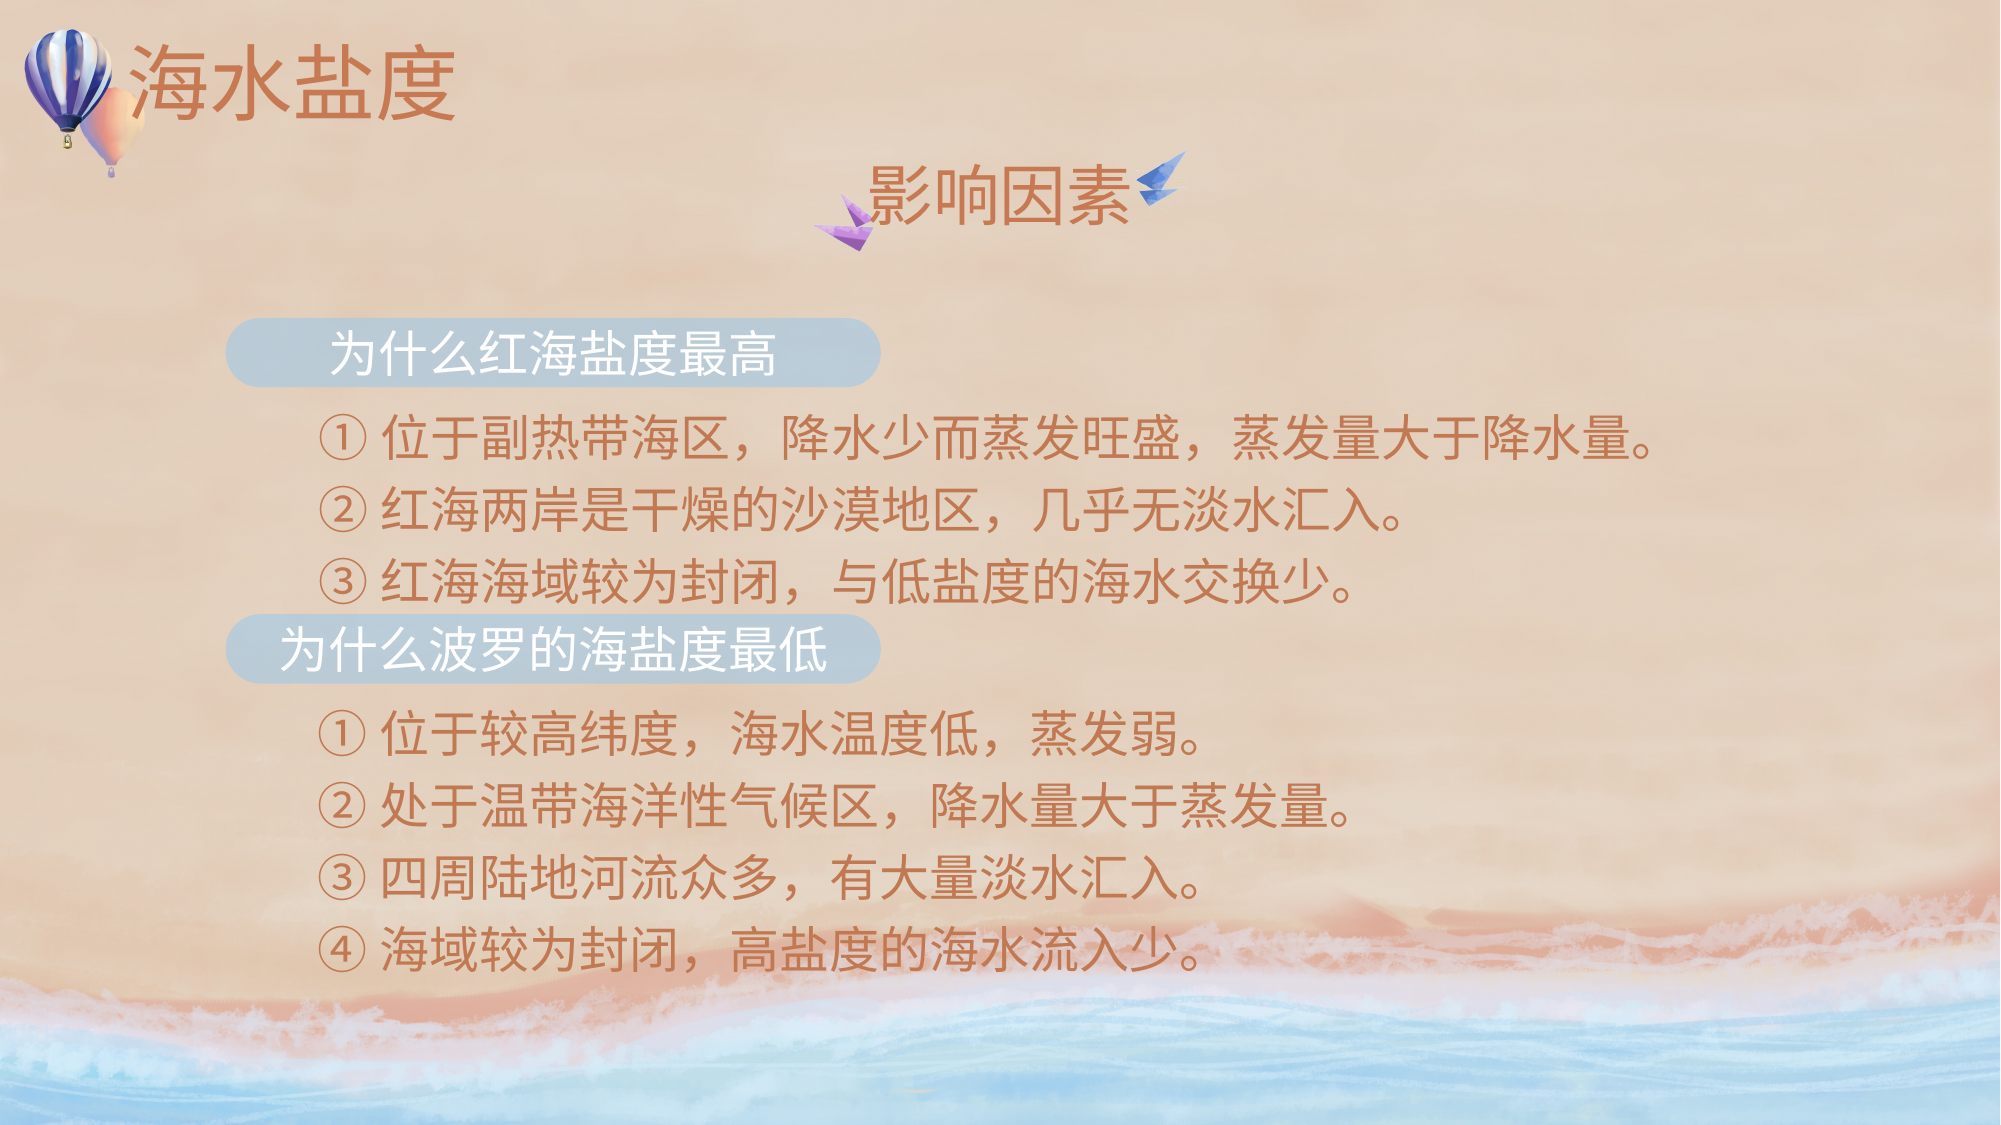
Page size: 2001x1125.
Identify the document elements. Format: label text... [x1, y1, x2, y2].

title 海水盐度 [111, 34, 479, 141]
text_box 为什么波罗的海盐度最低 [224, 613, 882, 685]
text_box ①位于副热带海区，降水少而蒸发旺盛，蒸发量大于降水量。 ②红海两岸是干燥的沙漠地区，几乎无淡水汇入。 ③红海海域较为封闭，与低盐度的海水交换少。 [304, 387, 1696, 618]
text_box 为什么红海盐度最高 [224, 316, 882, 389]
text_box ①位于较高纬度，海水温度低，蒸发弱。 ②处于温带海洋性气候区，降水量大于蒸发量。 ③四周陆地河流众多，有大量淡水汇入。 ④海域较为封闭，高盐度的海水流入少。 [302, 683, 1395, 987]
picture [0, 0, 2001, 1125]
list 影响因素 [850, 155, 1150, 244]
